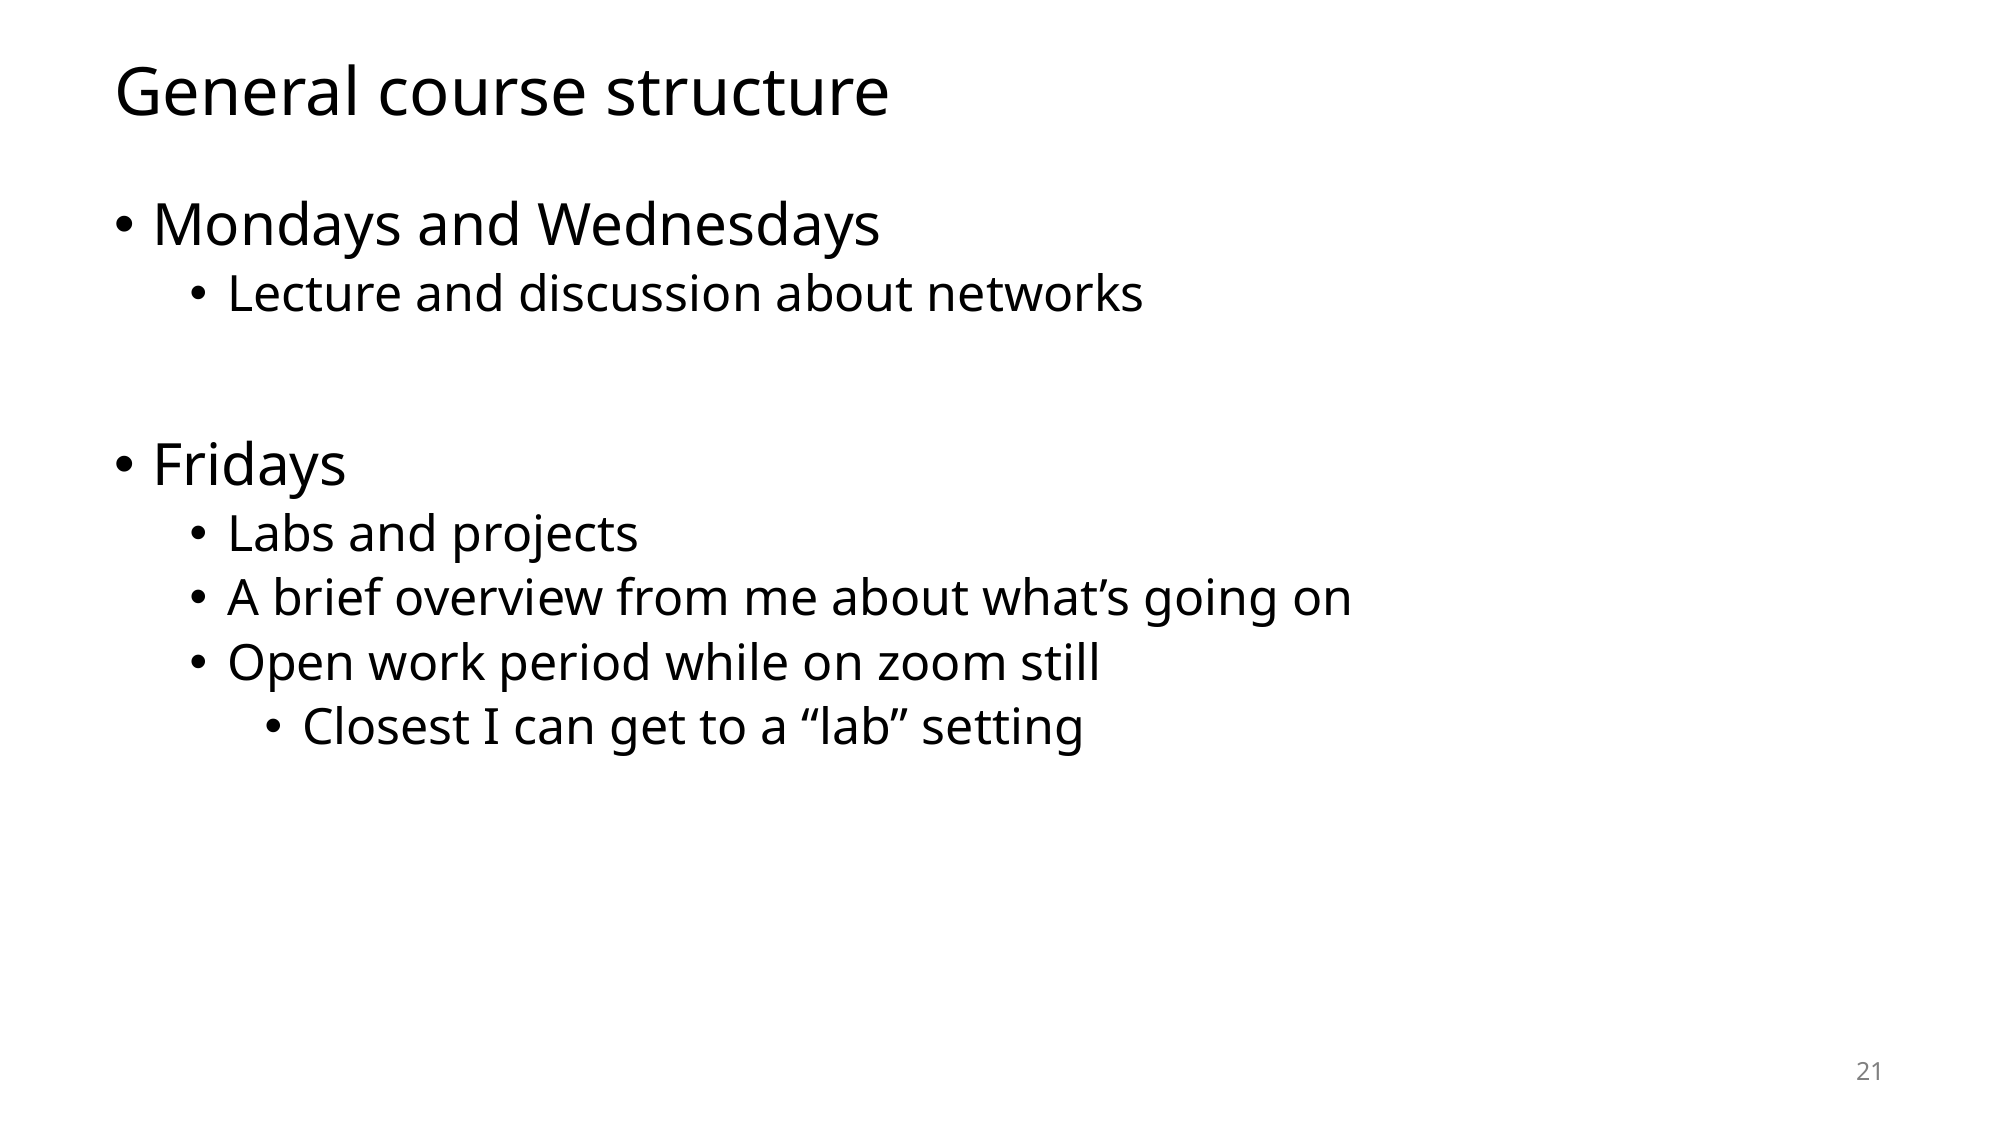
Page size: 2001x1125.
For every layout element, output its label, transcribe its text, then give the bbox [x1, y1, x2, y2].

title General course structure [99, 37, 1900, 150]
list Mondays and Wednesdays Lecture and discussion about networks Fridays Labs and projects A brief overview from me about what’s going on Open work period while on zoom still Closest I can get to a “lab” setting [99, 187, 1900, 1013]
slide_number 21 [1749, 1042, 1900, 1103]
